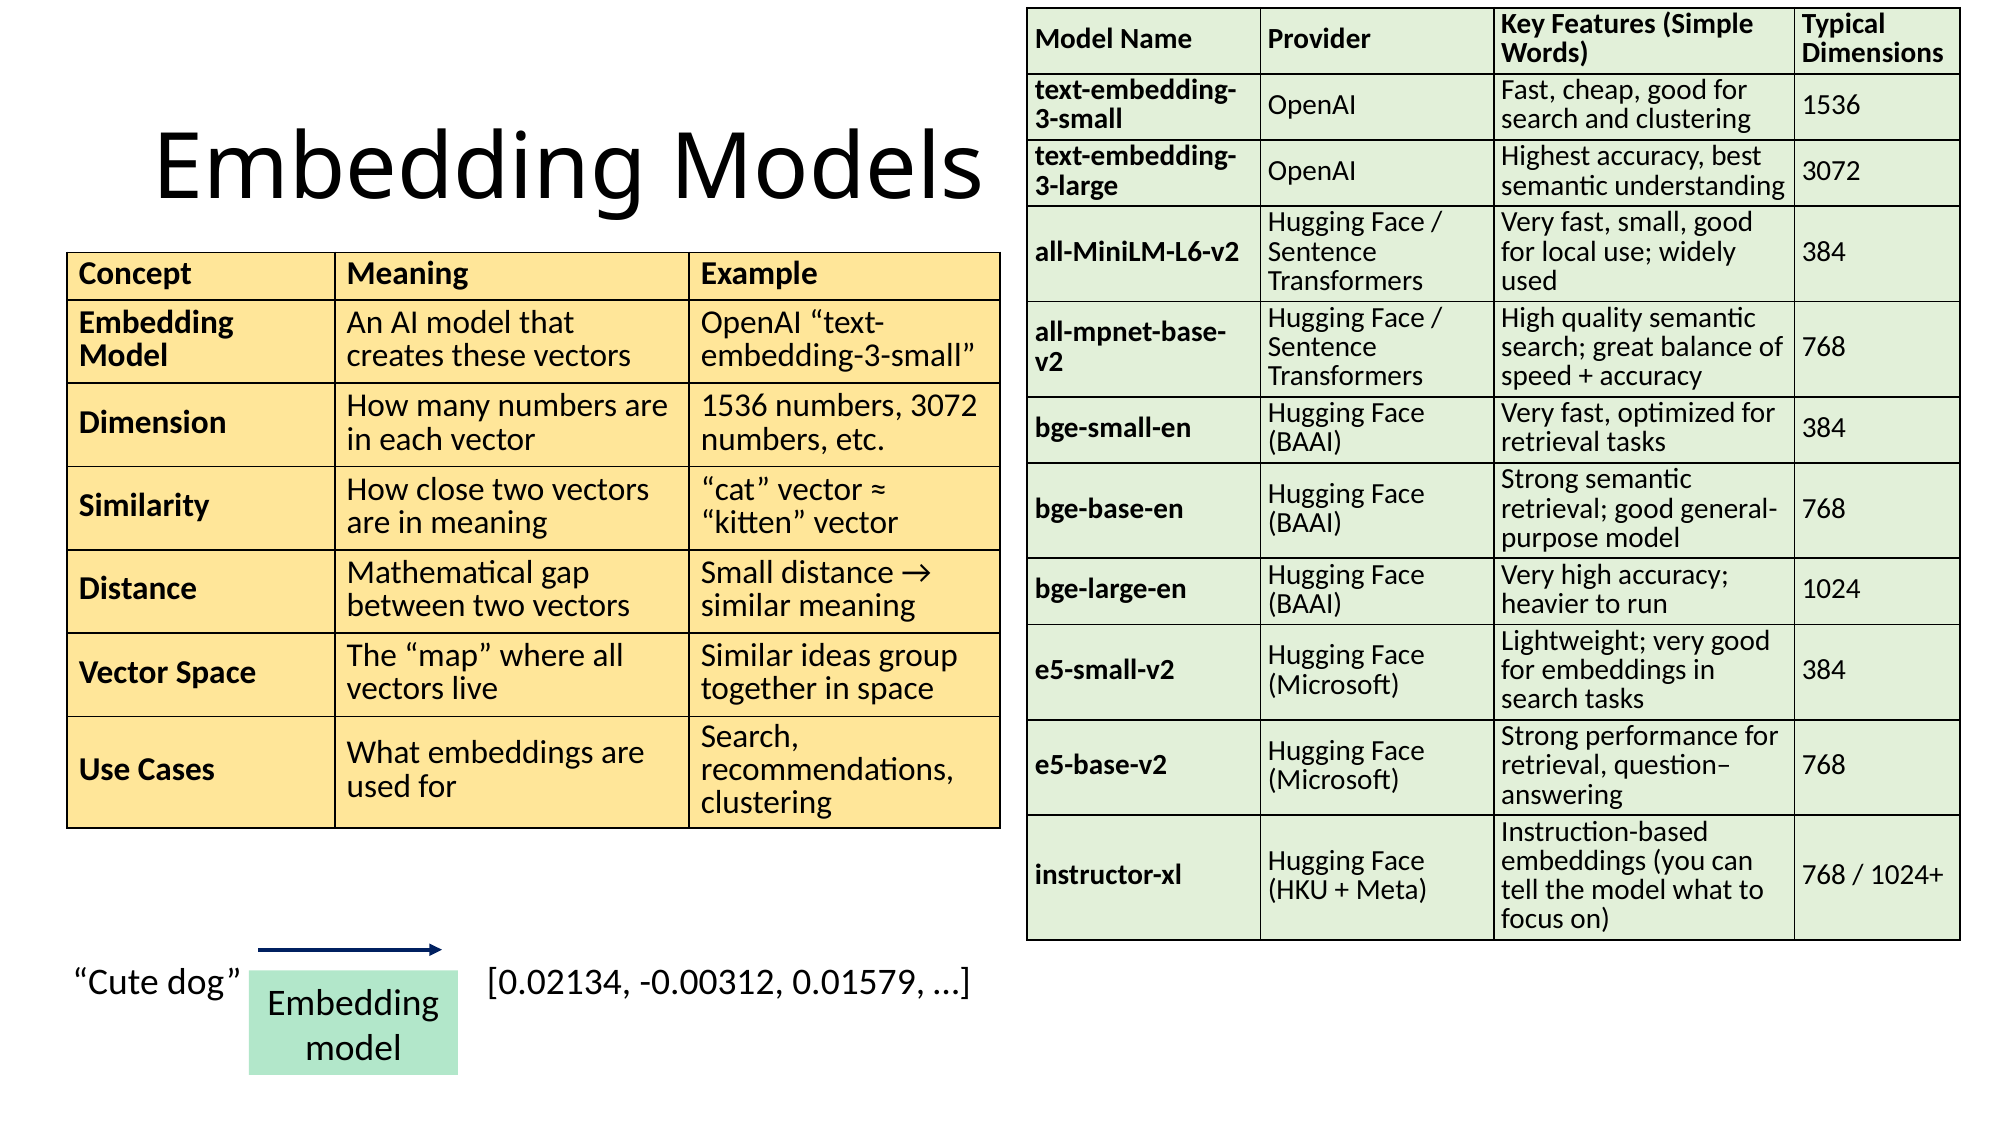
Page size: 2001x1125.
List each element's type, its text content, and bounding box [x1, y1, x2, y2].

table_cell OpenAI [1261, 75, 1493, 139]
table_cell 768 [1795, 464, 1959, 557]
table_cell Hugging Face (BAAI) [1261, 398, 1493, 462]
table_cell Similar ideas group together in space [690, 634, 999, 716]
table_cell all-MiniLM-L6-v2 [1028, 207, 1260, 301]
table_header Provider [1261, 9, 1493, 73]
table_cell Hugging Face / Sentence Transformers [1261, 302, 1493, 396]
table_cell Hugging Face (HKU + Meta) [1261, 816, 1493, 939]
table_cell Fast, cheap, good for search and clustering [1495, 75, 1794, 139]
table_header Meaning [336, 253, 688, 299]
table_cell Distance [68, 551, 334, 632]
table_header Model Name [1028, 9, 1260, 73]
table_cell 768 / 1024+ [1795, 816, 1959, 939]
table_cell Dimension [68, 384, 334, 466]
table_cell e5-base-v2 [1028, 721, 1260, 814]
table_cell 3072 [1795, 141, 1959, 205]
table_cell Very fast, small, good for local use; widely used [1495, 207, 1794, 301]
table_header Example [690, 253, 999, 299]
table_cell 1536 numbers, 3072 numbers, etc. [690, 384, 999, 466]
text_box Embedding model [248, 970, 458, 1075]
table_cell How many numbers are in each vector [336, 384, 688, 466]
table_cell Hugging Face / Sentence Transformers [1261, 207, 1493, 301]
title Embedding Models [137, 59, 1026, 278]
table_cell Embedding Model [68, 301, 334, 382]
table_cell instructor-xl [1028, 816, 1260, 939]
table_cell Instruction-based embeddings (you can tell the model what to focus on) [1495, 816, 1794, 939]
table_cell Mathematical gap between two vectors [336, 551, 688, 632]
table_cell bge-base-en [1028, 464, 1260, 557]
table_cell 384 [1795, 207, 1959, 301]
table_cell Hugging Face (Microsoft) [1261, 721, 1493, 814]
table_cell An AI model that creates these vectors [336, 301, 688, 382]
table_cell 1024 [1795, 559, 1959, 624]
table_cell Very high accuracy; heavier to run [1495, 559, 1794, 624]
table_cell Small distance → similar meaning [690, 551, 999, 632]
table_cell Very fast, optimized for retrieval tasks [1495, 398, 1794, 462]
table_cell OpenAI “text-embedding-3-small” [690, 301, 999, 382]
table_cell 768 [1795, 721, 1959, 814]
table_cell e5-small-v2 [1028, 625, 1260, 719]
table_cell text-embedding-3-large [1028, 141, 1260, 205]
table_cell 1536 [1795, 75, 1959, 139]
table_cell “cat” vector ≈ “kitten” vector [690, 467, 999, 549]
text_box [0.02134, -0.00312, 0.01579, …] [457, 949, 1000, 1009]
table_cell What embeddings are used for [336, 717, 688, 827]
table_cell OpenAI [1261, 141, 1493, 205]
table_cell Strong performance for retrieval, question–answering [1495, 721, 1794, 814]
table_cell all-mpnet-base-v2 [1028, 302, 1260, 396]
table_cell Hugging Face (BAAI) [1261, 464, 1493, 557]
table_cell Hugging Face (Microsoft) [1261, 625, 1493, 719]
table_cell The “map” where all vectors live [336, 634, 688, 716]
text_box “Cute dog” [39, 949, 275, 1009]
table_header Key Features (Simple Words) [1495, 9, 1794, 73]
table_cell High quality semantic search; great balance of speed + accuracy [1495, 302, 1794, 396]
table_cell bge-large-en [1028, 559, 1260, 624]
table_cell Strong semantic retrieval; good general-purpose model [1495, 464, 1794, 557]
table_cell Highest accuracy, best semantic understanding [1495, 141, 1794, 205]
table_cell 384 [1795, 398, 1959, 462]
table_header Typical Dimensions [1795, 9, 1959, 73]
table_cell Use Cases [68, 717, 334, 827]
table_cell How close two vectors are in meaning [336, 467, 688, 549]
table_cell Similarity [68, 467, 334, 549]
table_cell text-embedding-3-small [1028, 75, 1260, 139]
table_cell Vector Space [68, 634, 334, 716]
table_cell bge-small-en [1028, 398, 1260, 462]
table_cell 768 [1795, 302, 1959, 396]
table_cell Lightweight; very good for embeddings in search tasks [1495, 625, 1794, 719]
table_header Concept [68, 253, 334, 299]
table_cell Search, recommendations, clustering [690, 717, 999, 827]
table_cell 384 [1795, 625, 1959, 719]
table_cell Hugging Face (BAAI) [1261, 559, 1493, 624]
